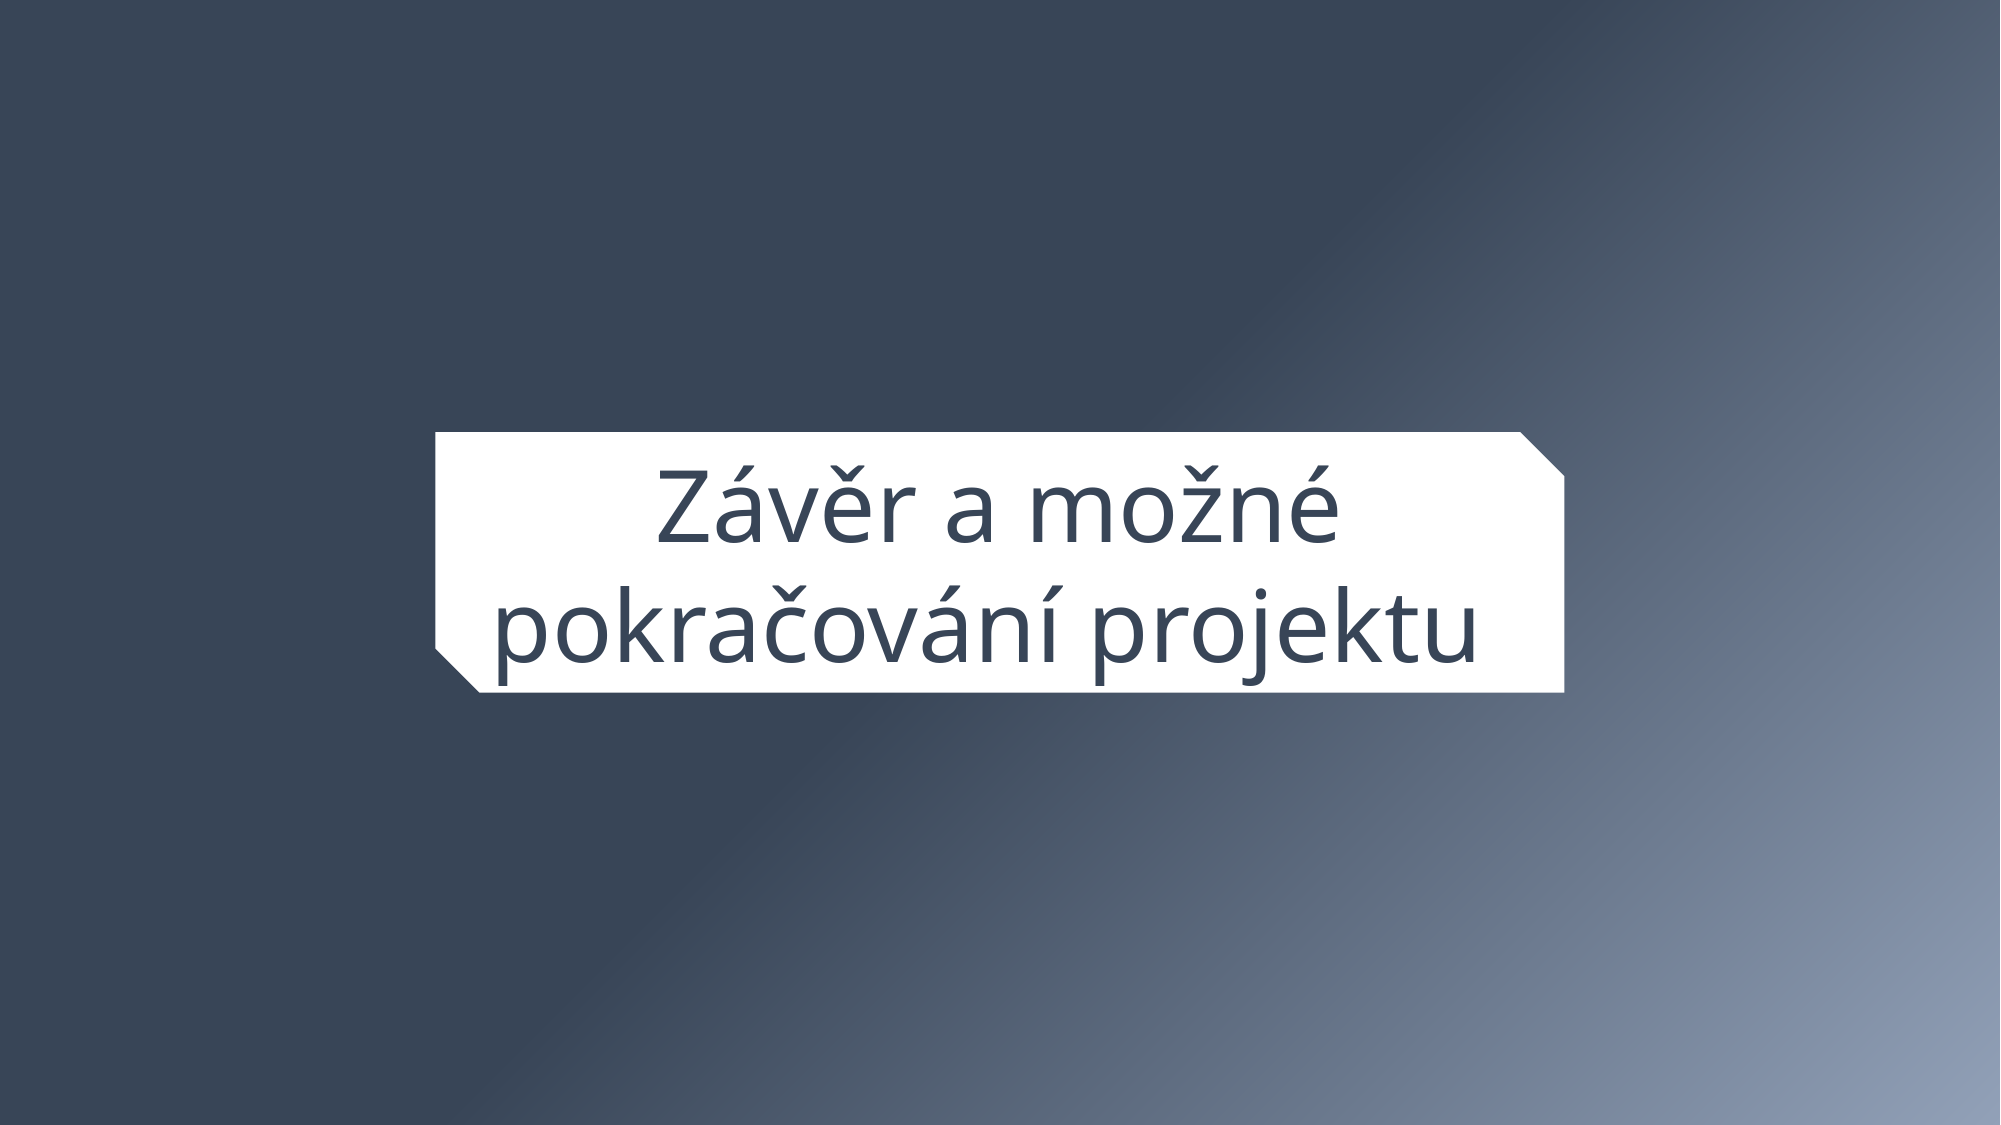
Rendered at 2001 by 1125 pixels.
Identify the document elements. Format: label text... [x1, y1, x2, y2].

text_box [0, 0, 2000, 1125]
text_box Závěr a možné pokračování projektu [437, 434, 1563, 691]
